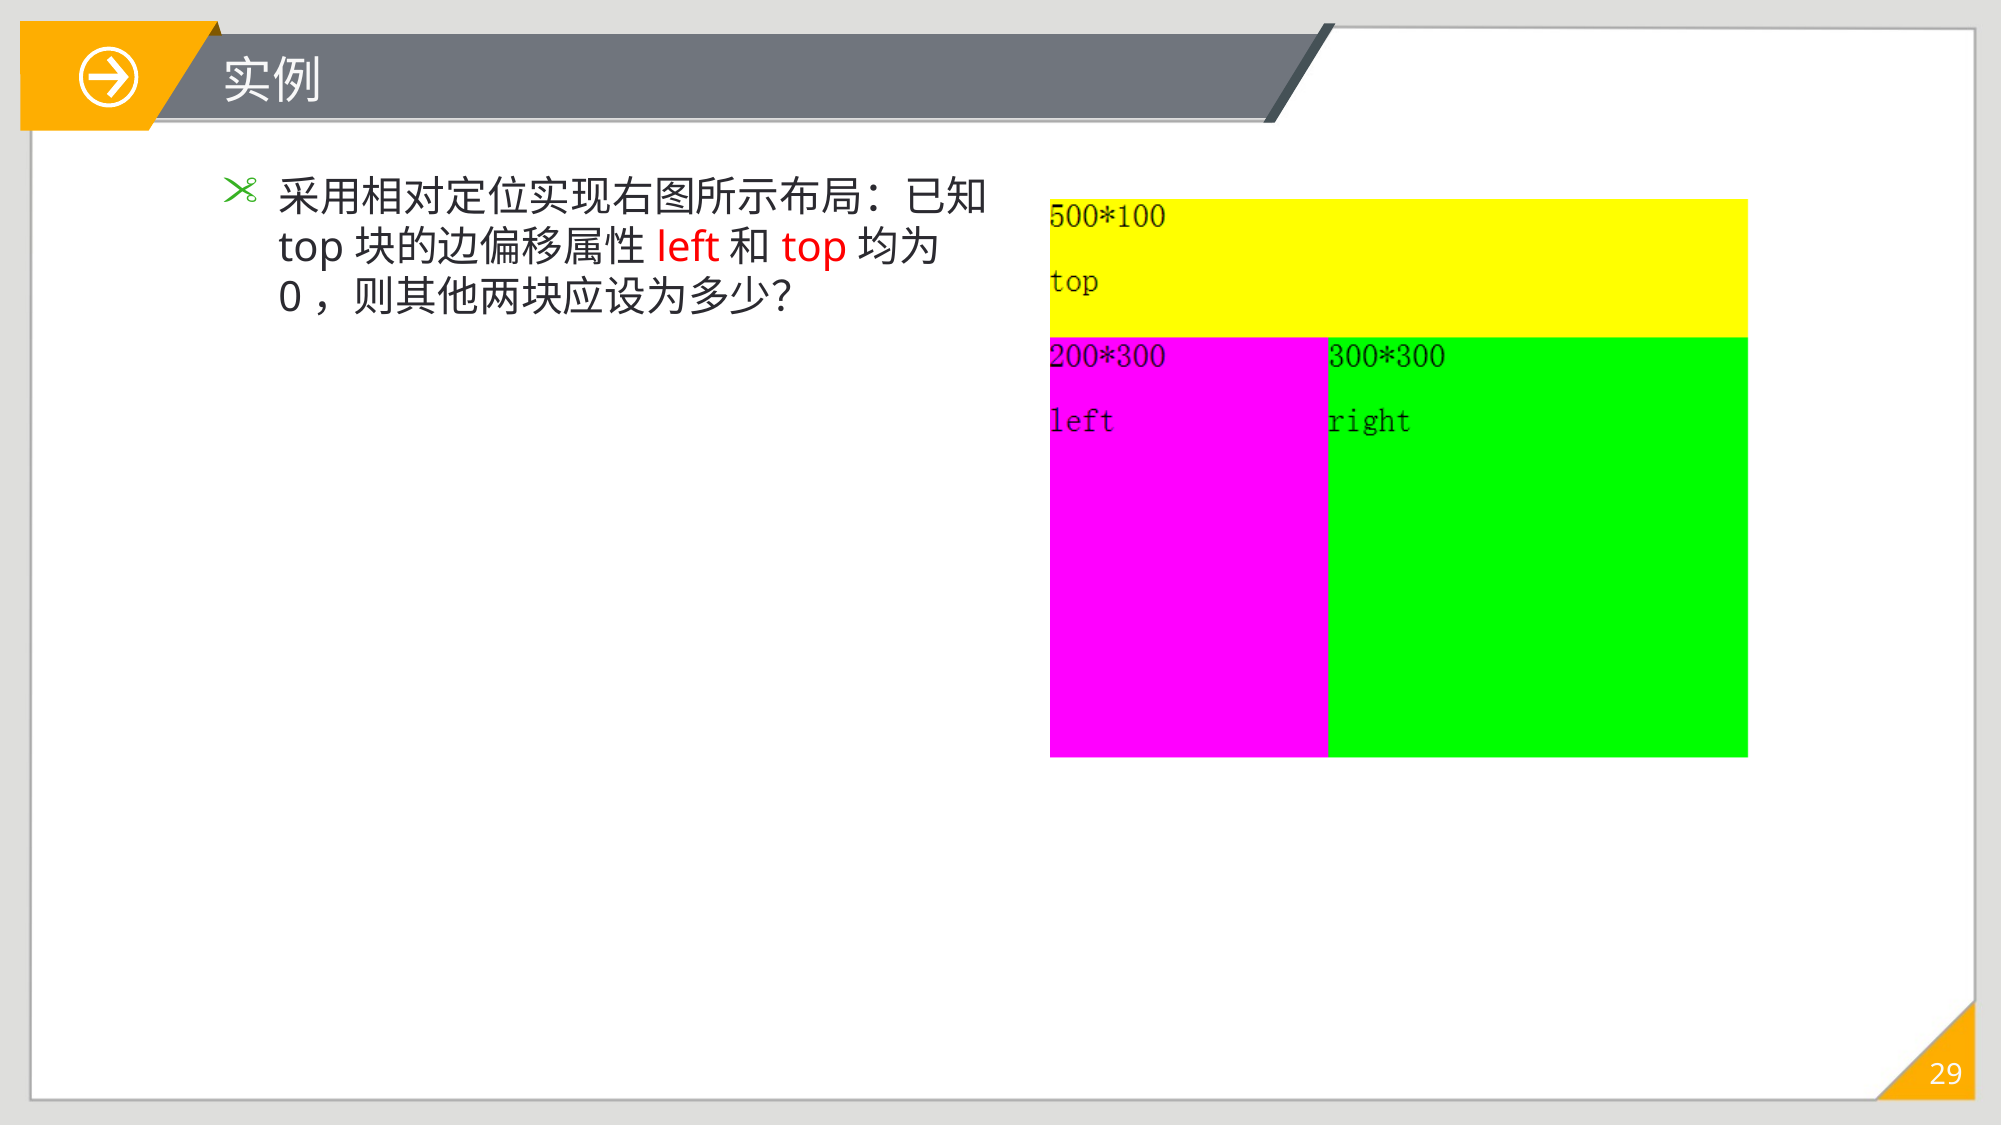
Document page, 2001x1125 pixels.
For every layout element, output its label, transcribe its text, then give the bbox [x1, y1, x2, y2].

list 采用相对定位实现右图所示布局：已知top块的边偏移属性left和top均为0，则其他两块应设为多少？ [206, 162, 1026, 598]
picture [0, 0, 2001, 1125]
title 实例 [206, 0, 1792, 181]
